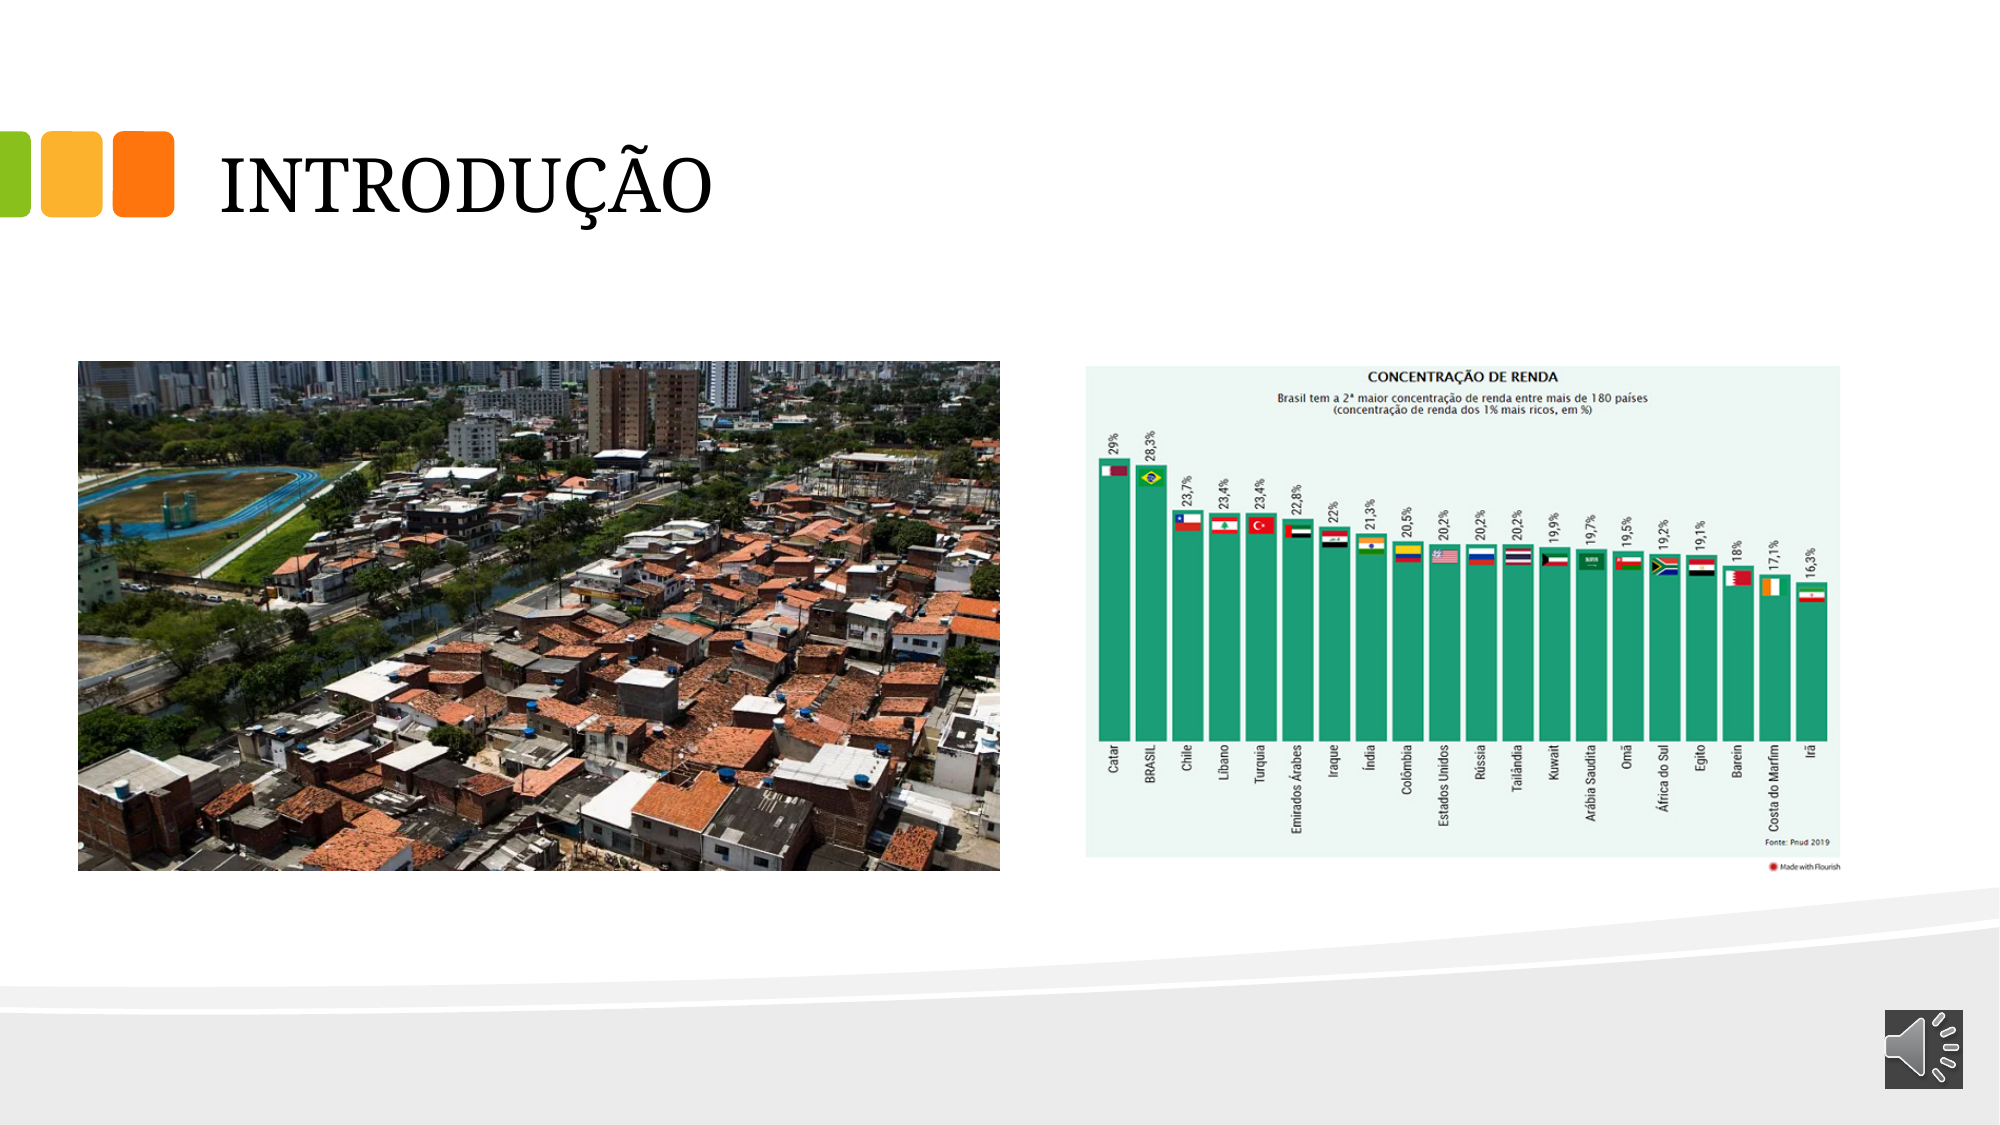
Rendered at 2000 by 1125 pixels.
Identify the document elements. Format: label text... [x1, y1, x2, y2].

picture [78, 361, 1000, 871]
picture [1883, 1009, 1965, 1090]
title INTRODUÇÃO [199, 24, 1800, 238]
picture [1005, 366, 1922, 875]
